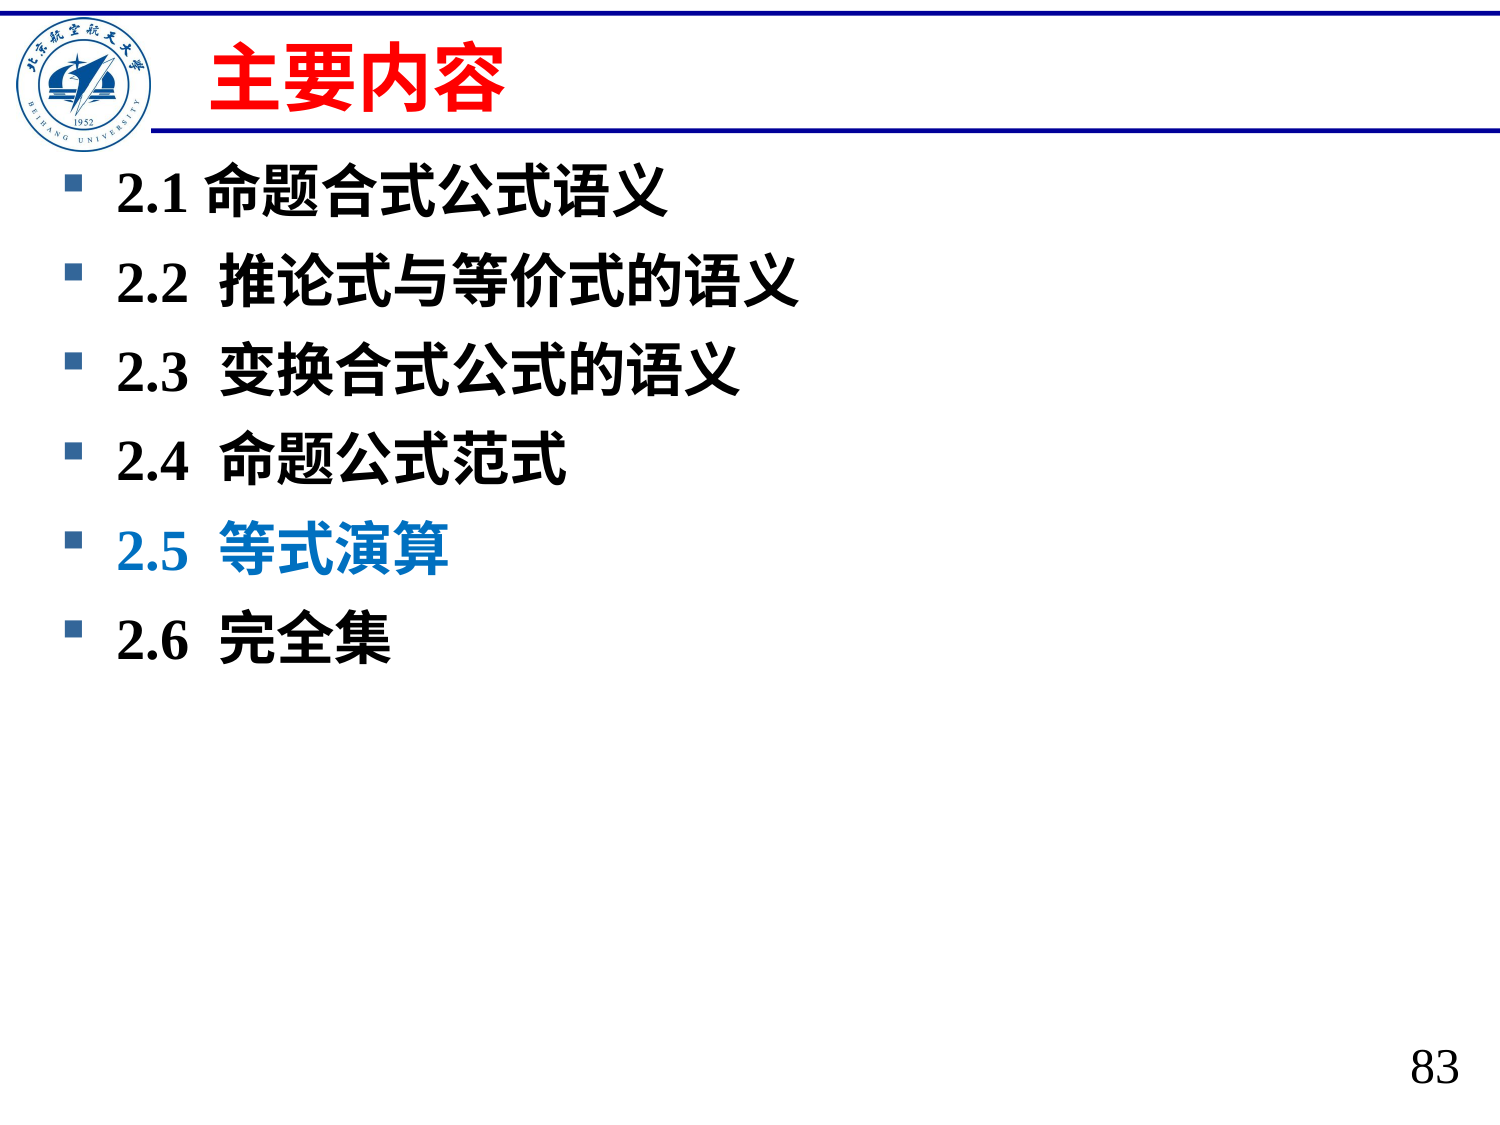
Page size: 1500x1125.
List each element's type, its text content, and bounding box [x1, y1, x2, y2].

list 2.1命题合式公式语义 2.2 推论式与等价式的语义 2.3 变换合式公式的语义 2.4 命题公式范式 2.5 等式演算 2.6 完全集 [45, 155, 1455, 1093]
picture [16, 17, 151, 152]
title 主要内容 [192, 32, 1415, 120]
